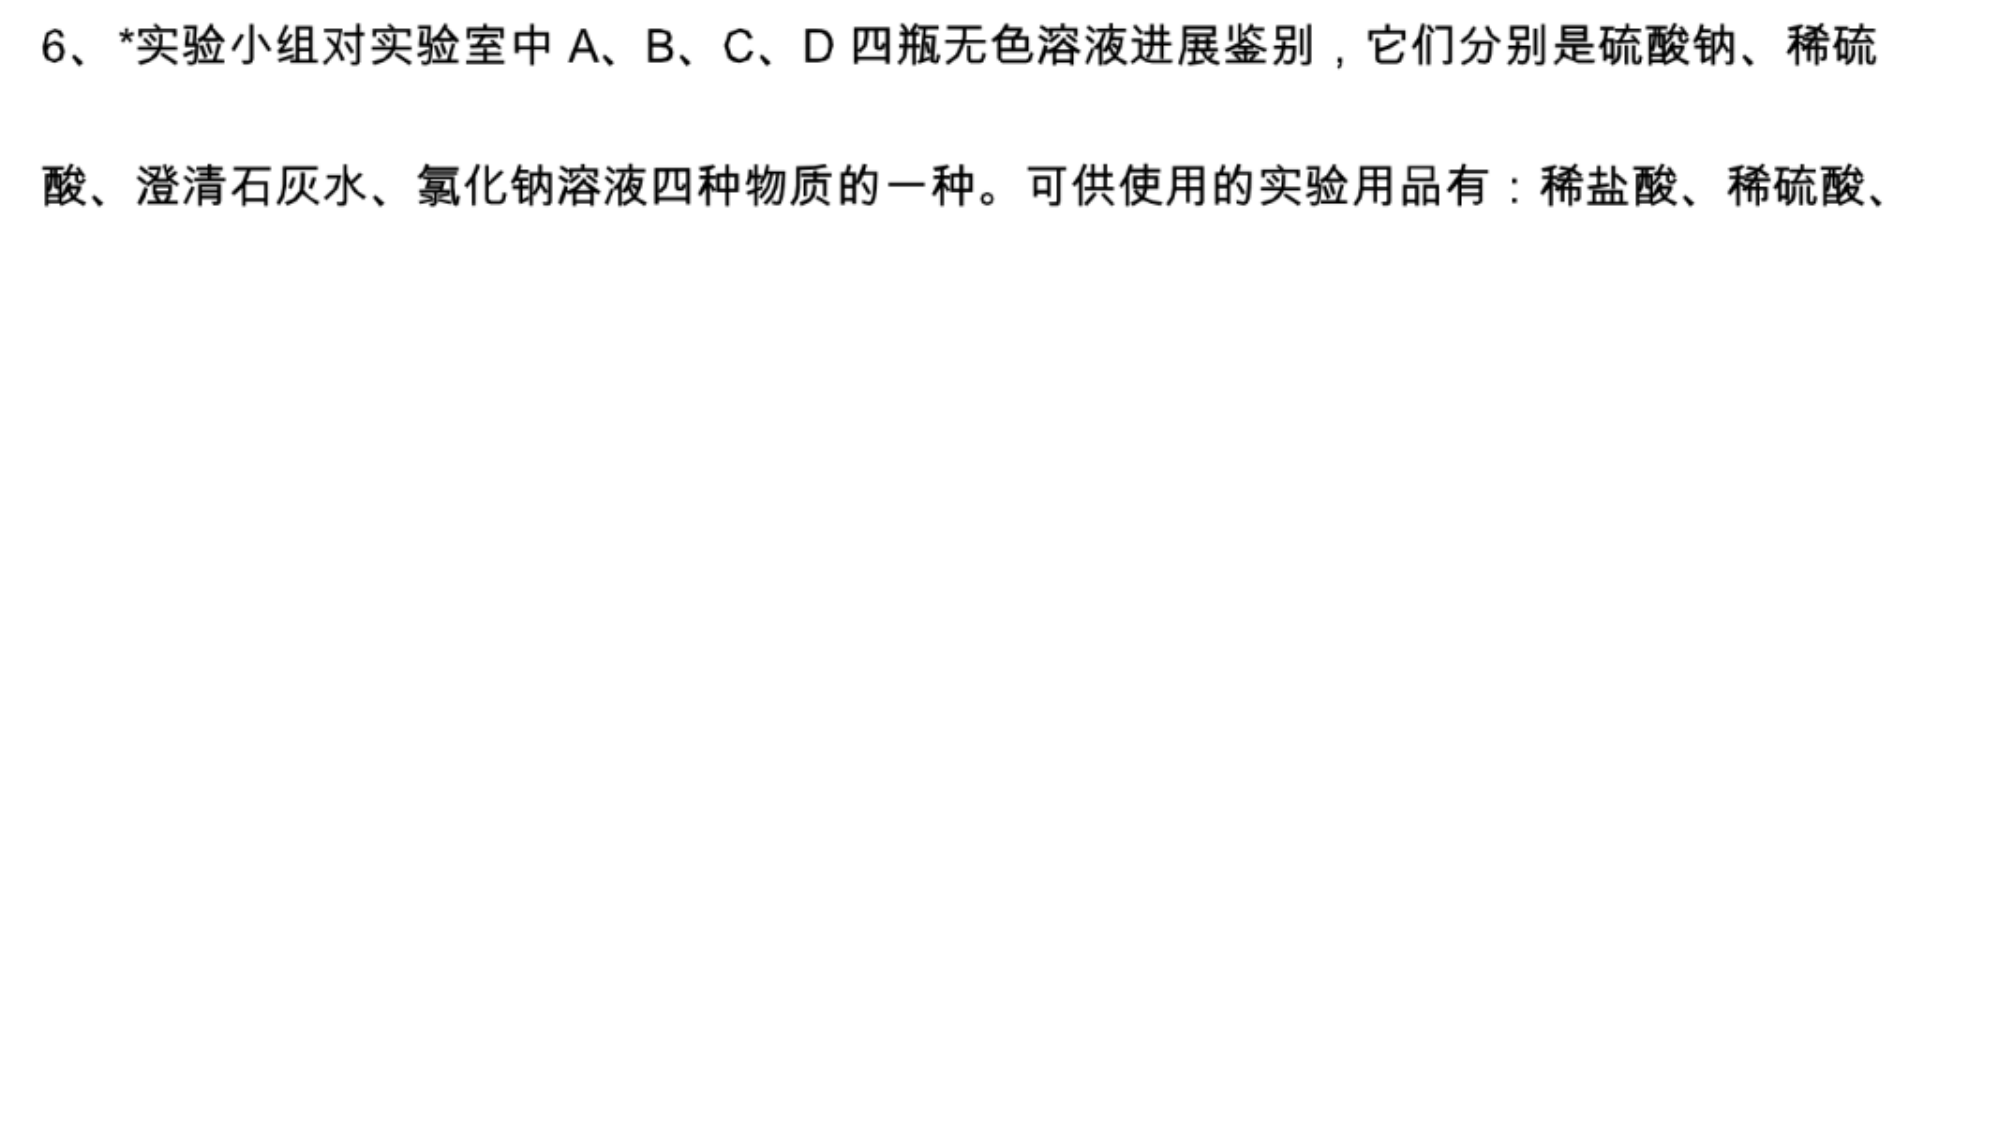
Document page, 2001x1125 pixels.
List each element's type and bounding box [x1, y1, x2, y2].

picture [0, 0, 1923, 237]
